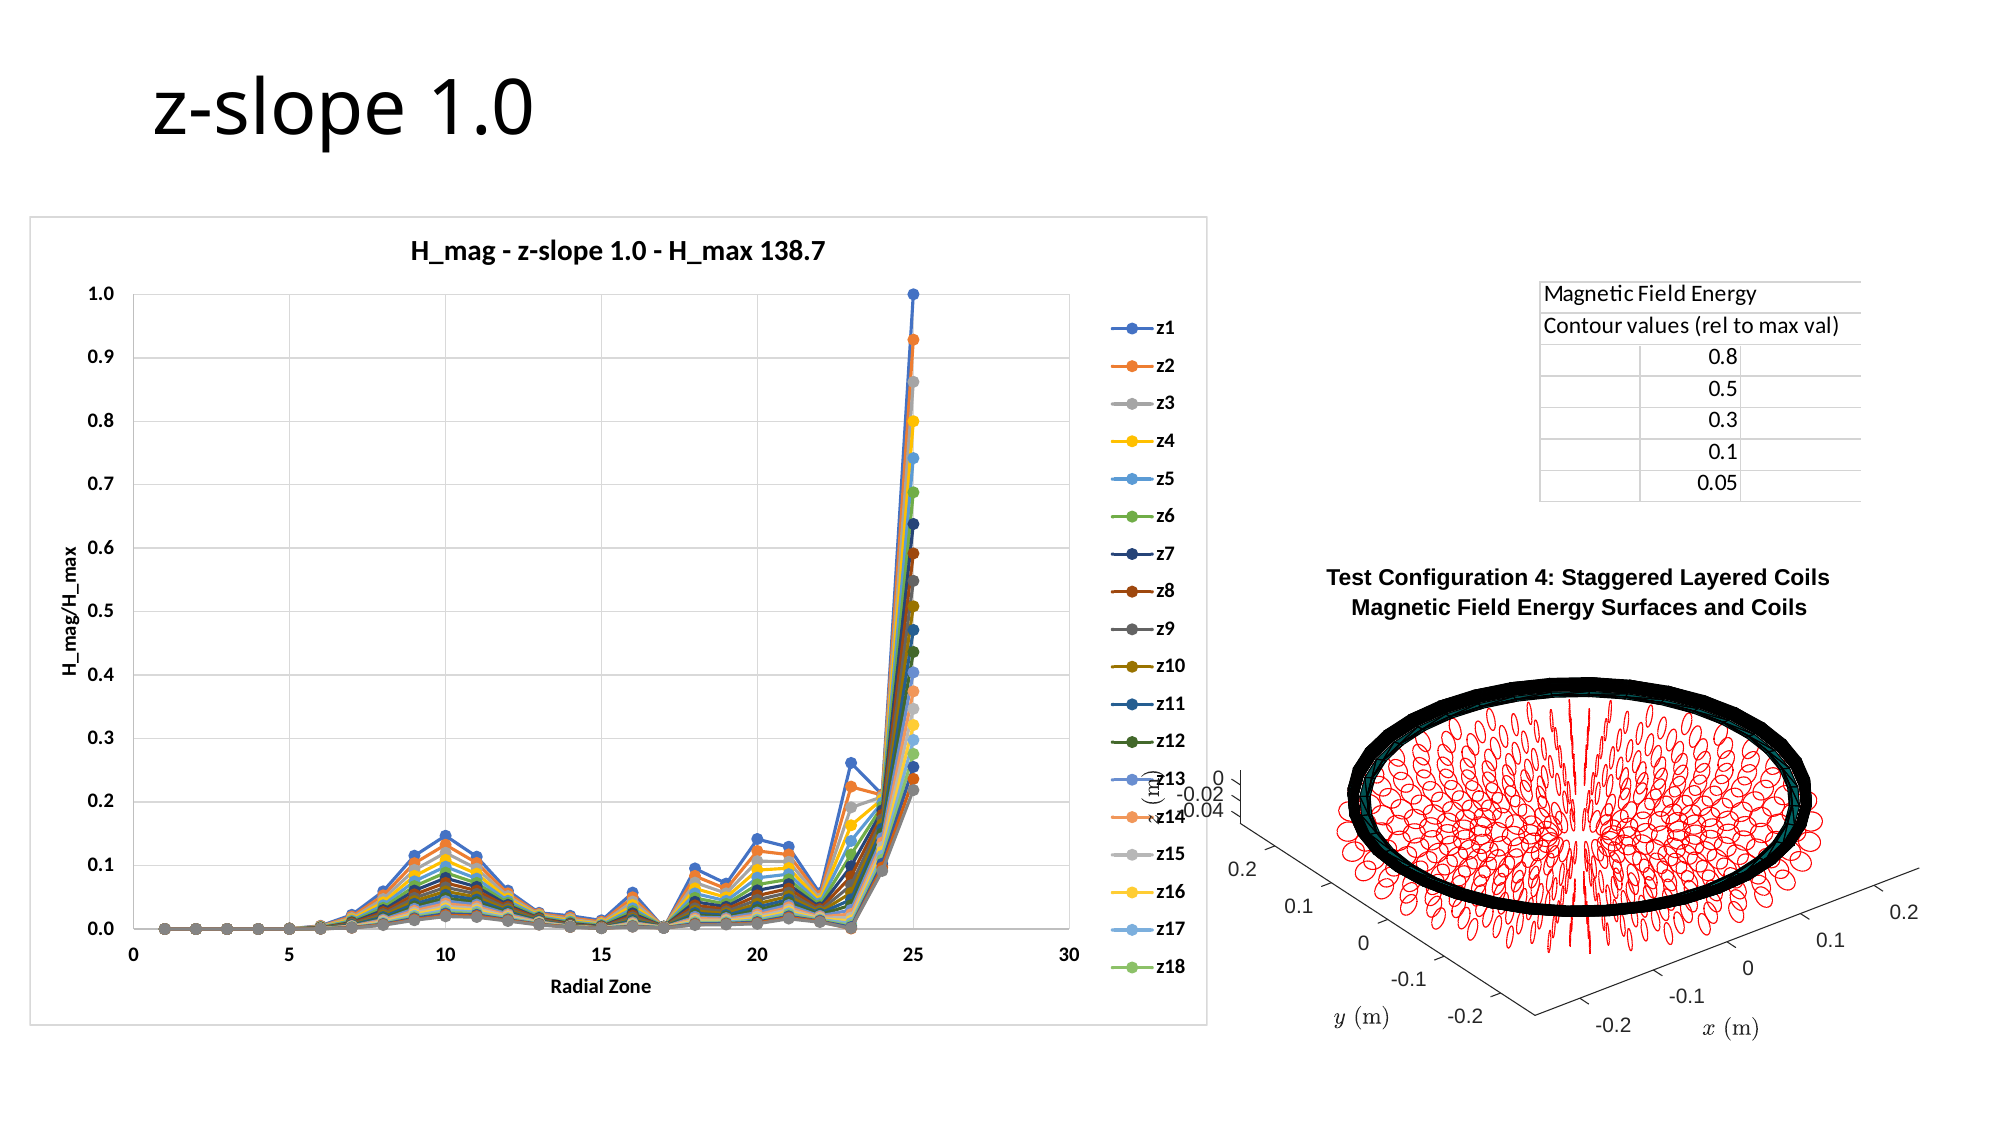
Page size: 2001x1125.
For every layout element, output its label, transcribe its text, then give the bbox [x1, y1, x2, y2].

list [29, 216, 1208, 1026]
title z-slope 1.0 [137, 59, 1863, 159]
picture [1126, 281, 2000, 1125]
